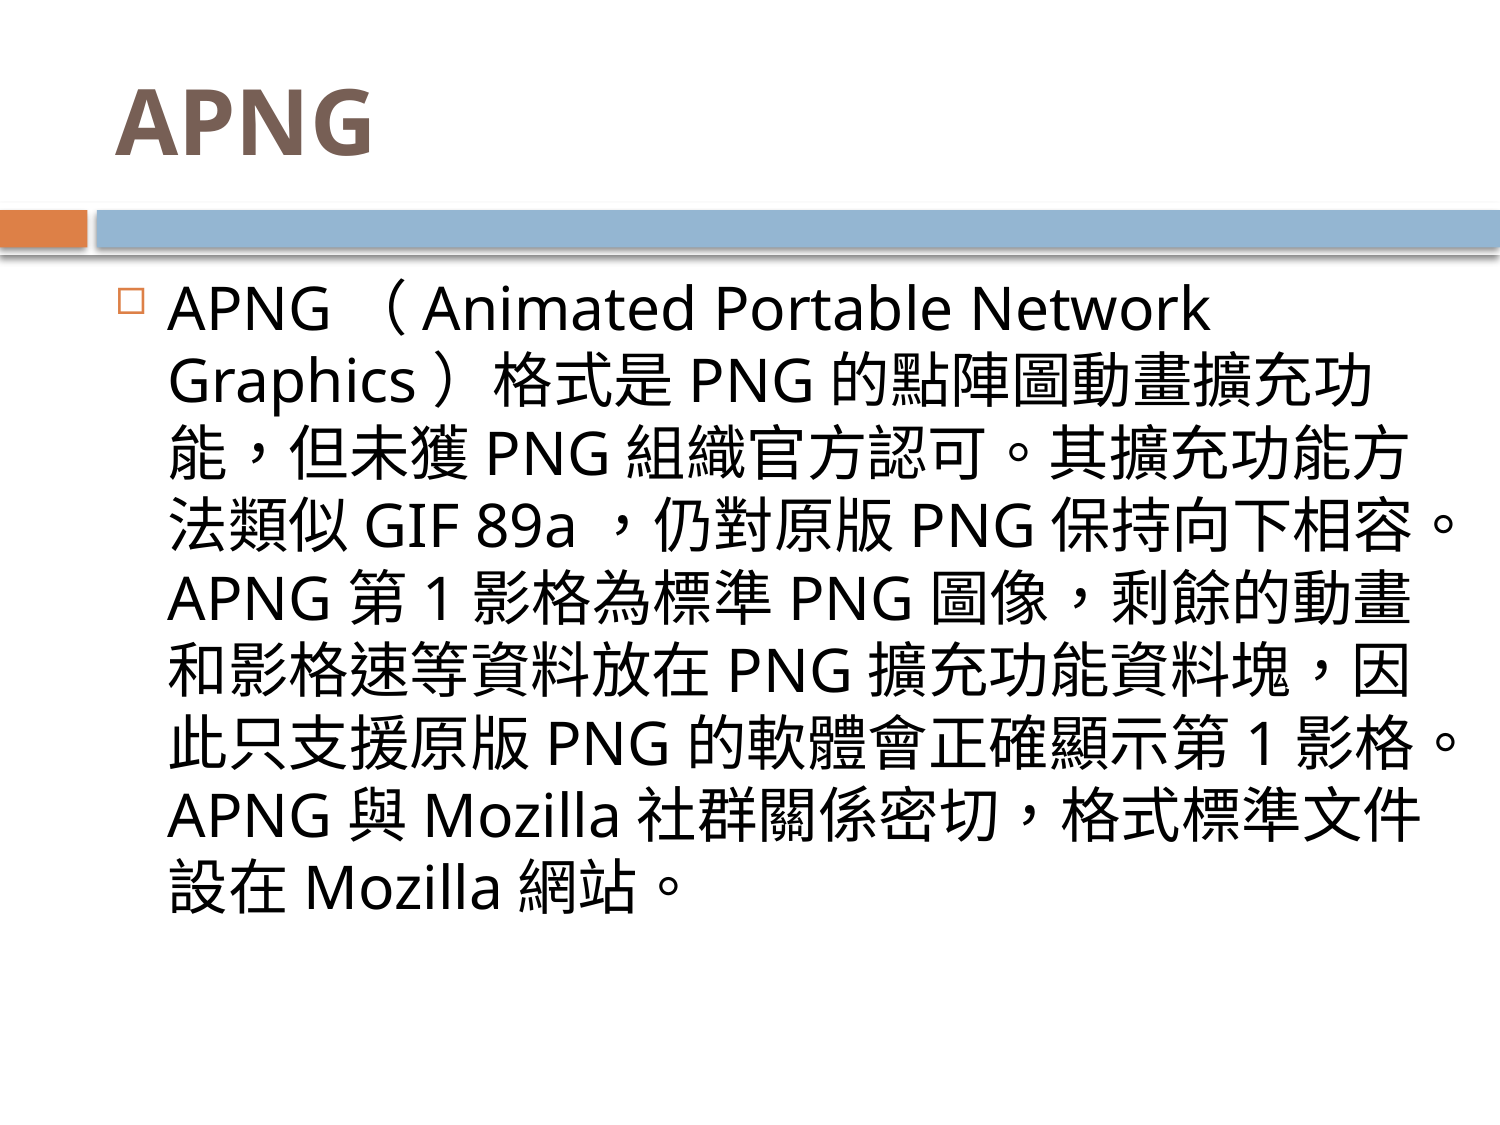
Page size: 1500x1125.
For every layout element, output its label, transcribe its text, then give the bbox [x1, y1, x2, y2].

list APNG（Animated Portable Network Graphics）格式是PNG的點陣圖動畫擴充功能，但未獲PNG組織官方認可。其擴充功能方法類似GIF 89a，仍對原版PNG保持向下相容。APNG第1影格為標準PNG圖像，剩餘的動畫和影格速等資料放在PNG擴充功能資料塊，因此只支援原版PNG的軟體會正確顯示第1影格。APNG與Mozilla社群關係密切，格式標準文件設在Mozilla網站。 [100, 262, 1438, 1000]
title APNG [100, 37, 1438, 200]
